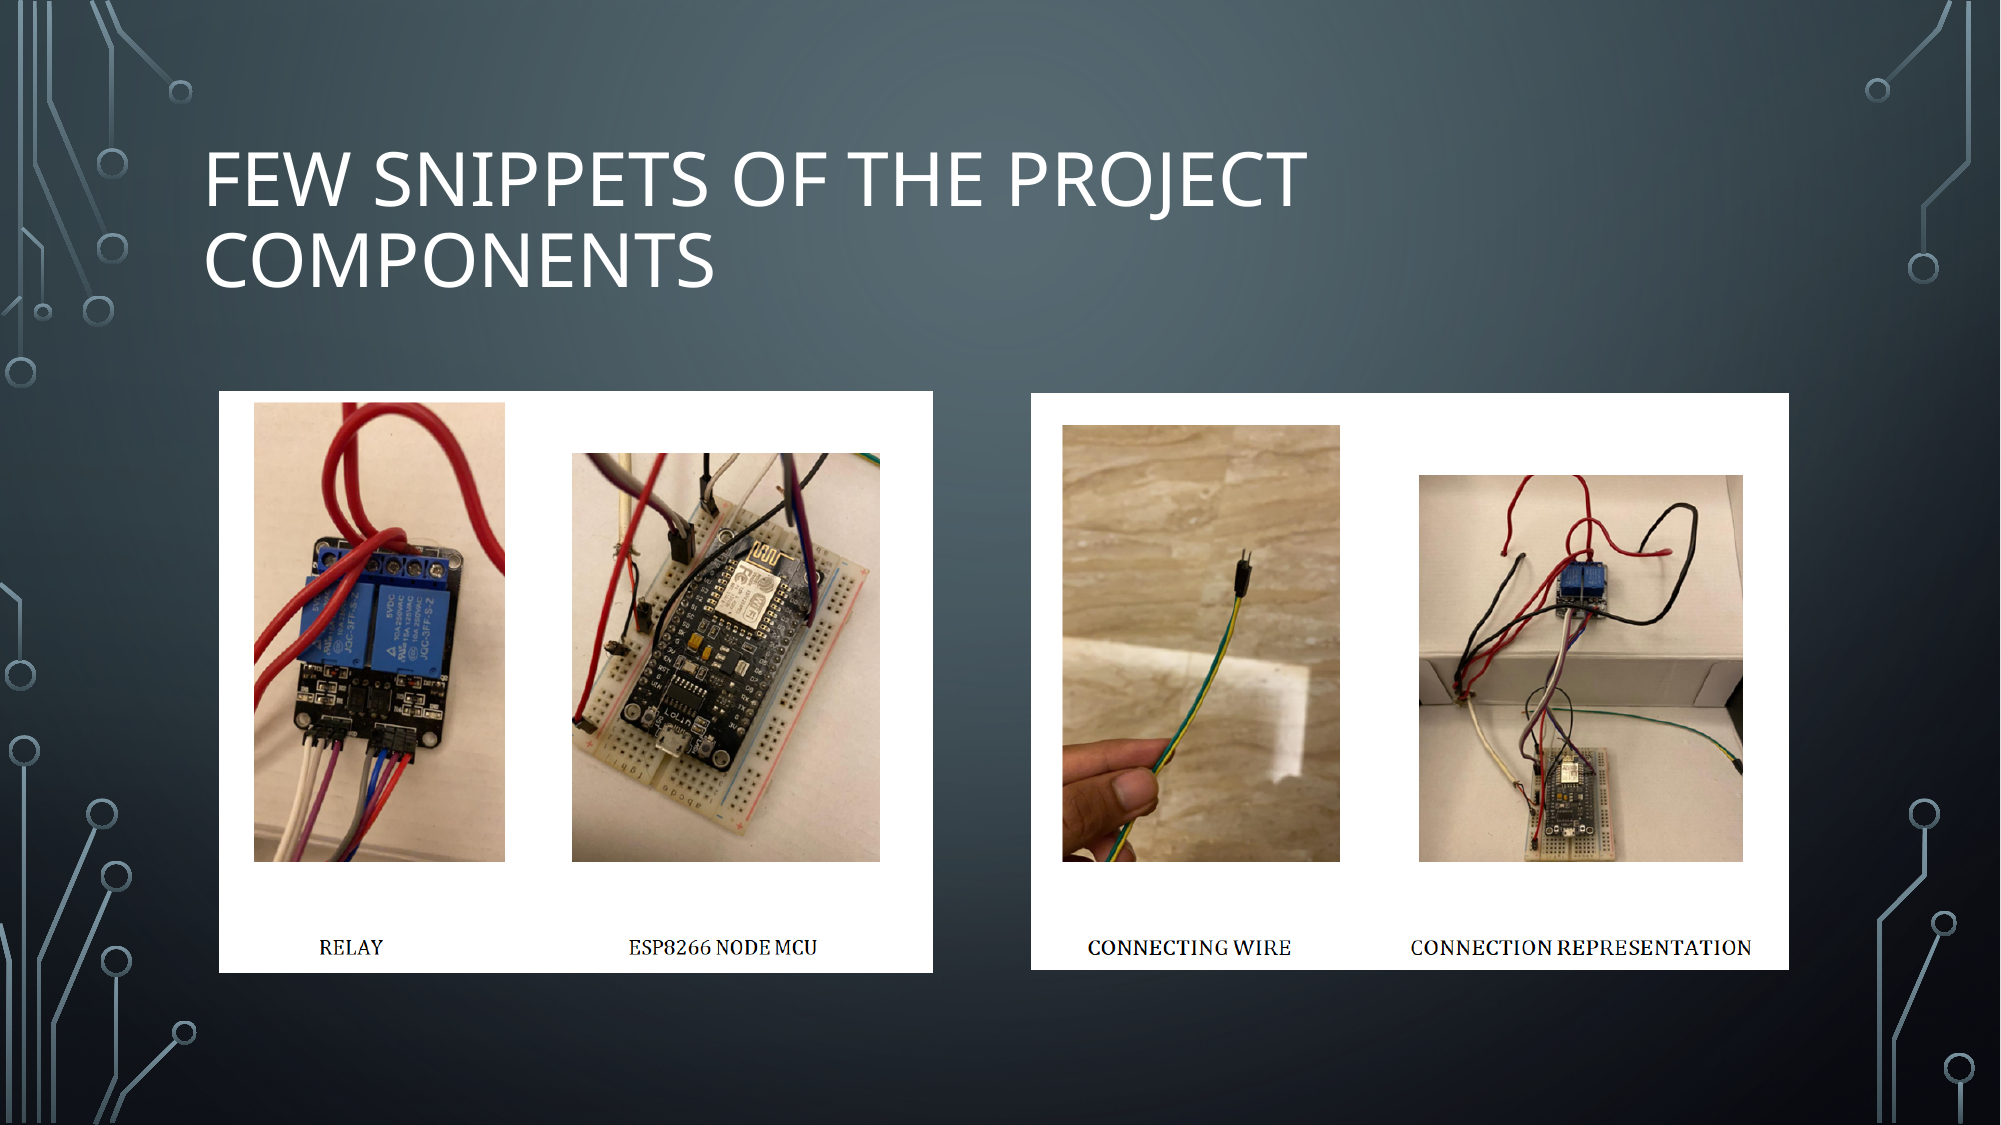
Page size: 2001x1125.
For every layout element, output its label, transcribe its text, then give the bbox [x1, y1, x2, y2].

title FEW SNIPPETS OF THE PROJECT COMPONENTS [187, 101, 1813, 344]
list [219, 391, 933, 973]
picture [1031, 393, 1789, 971]
